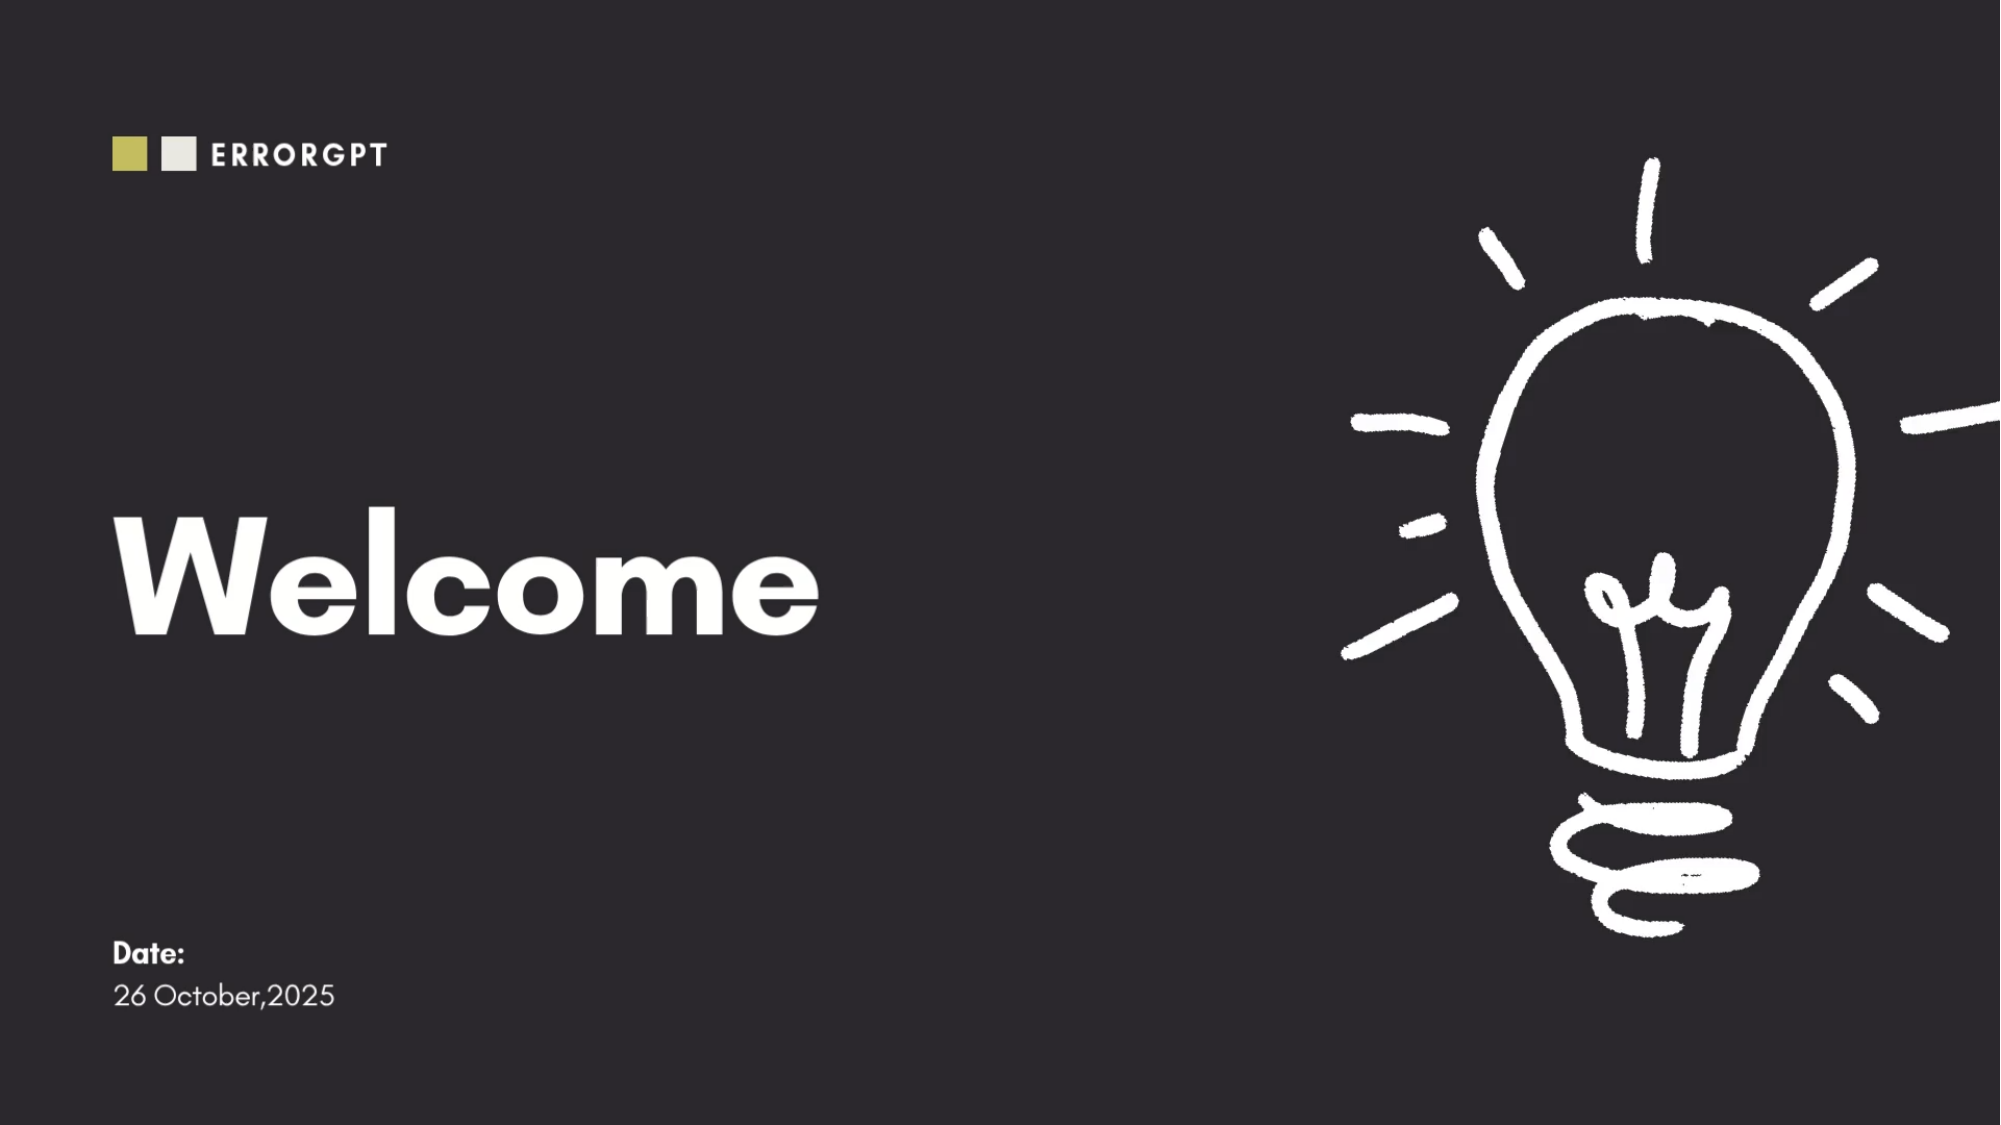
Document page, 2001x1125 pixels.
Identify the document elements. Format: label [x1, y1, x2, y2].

text_box [0, 0, 2000, 1125]
